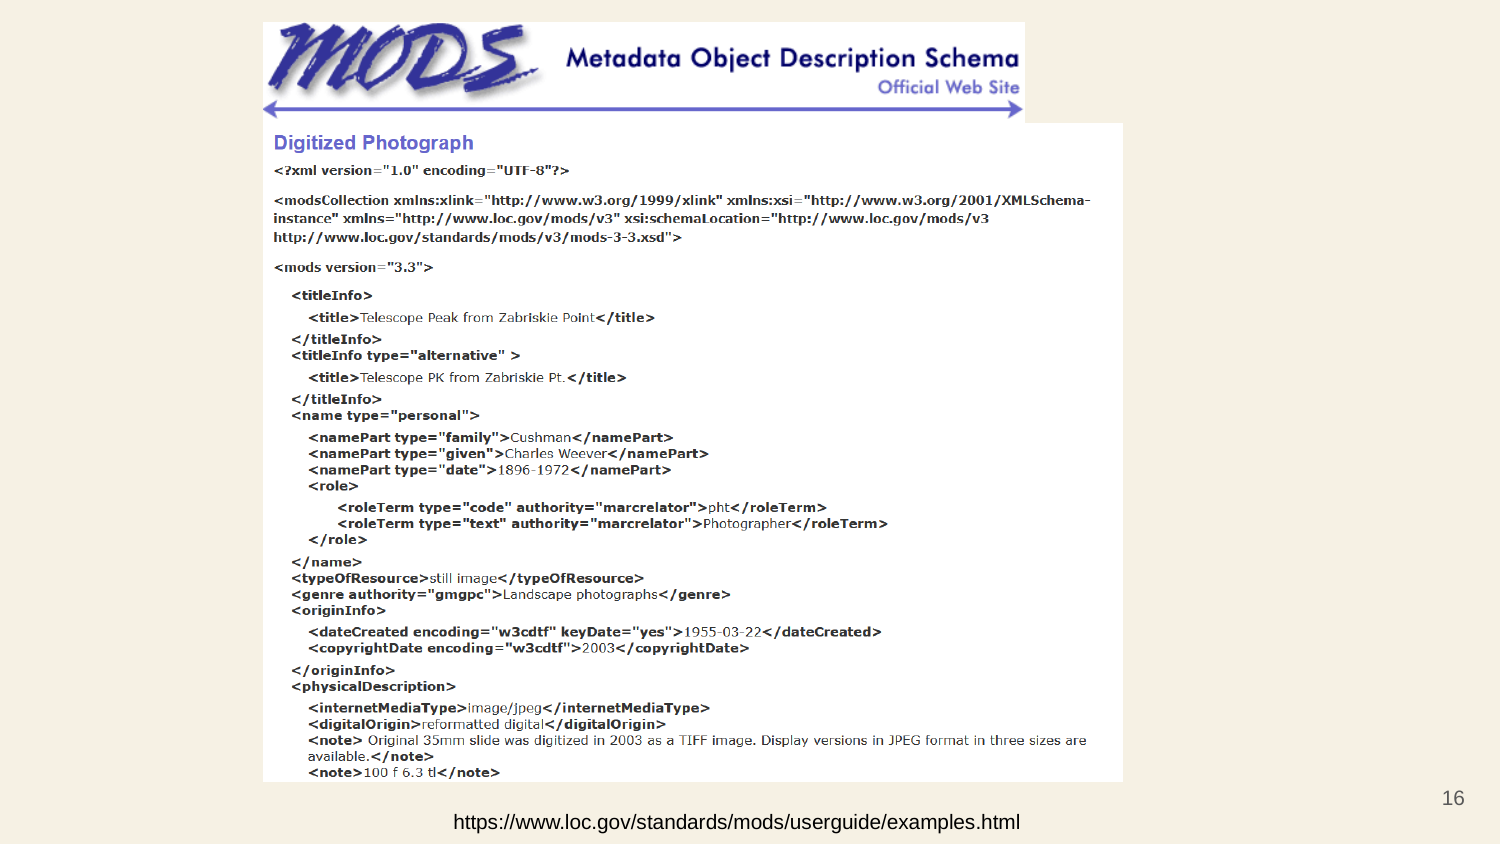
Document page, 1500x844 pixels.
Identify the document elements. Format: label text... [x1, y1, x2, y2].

text_box https://www.loc.gov/standards/mods/userguide/examples.html [154, 798, 1320, 844]
picture [263, 22, 1124, 782]
slide_number 16 [1389, 764, 1480, 830]
